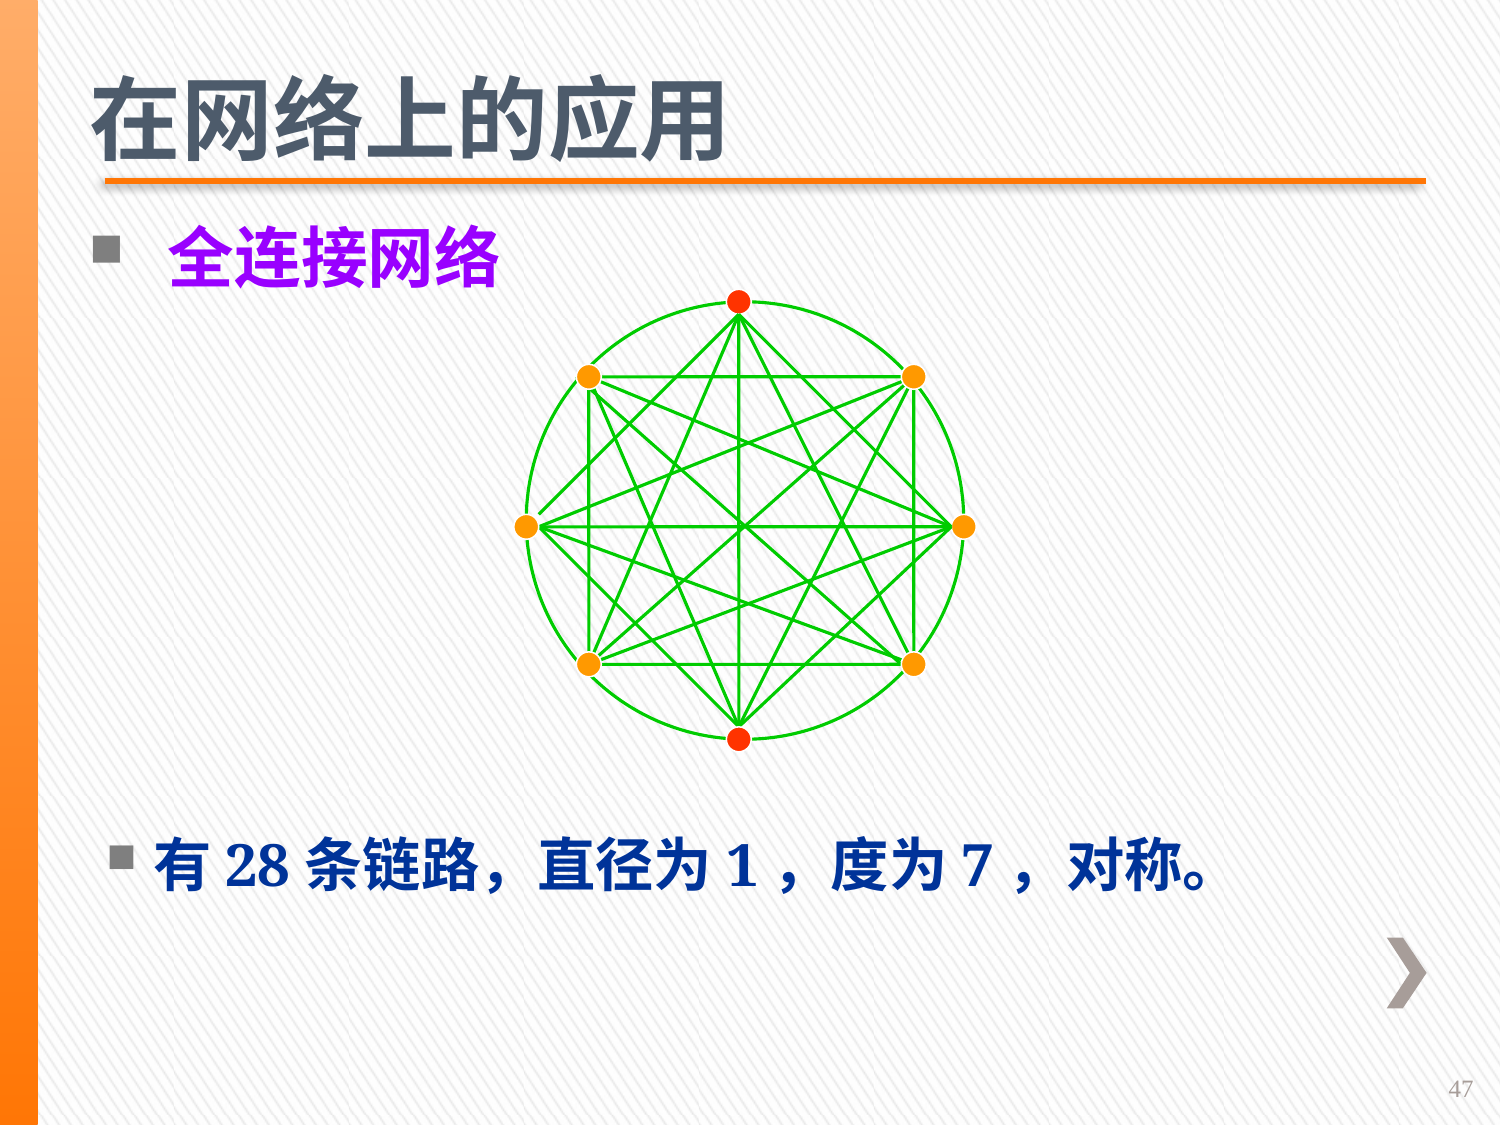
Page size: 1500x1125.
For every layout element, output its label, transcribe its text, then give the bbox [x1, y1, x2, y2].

text_box 有28条链路，直径为1，度为7，对称。 [16, 820, 1500, 911]
text_box 全连接网络 [0, 208, 1438, 321]
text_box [513, 288, 977, 752]
slide_number 47 [1433, 1057, 1497, 1117]
text_box 在网络上的应用 [74, 54, 1425, 173]
